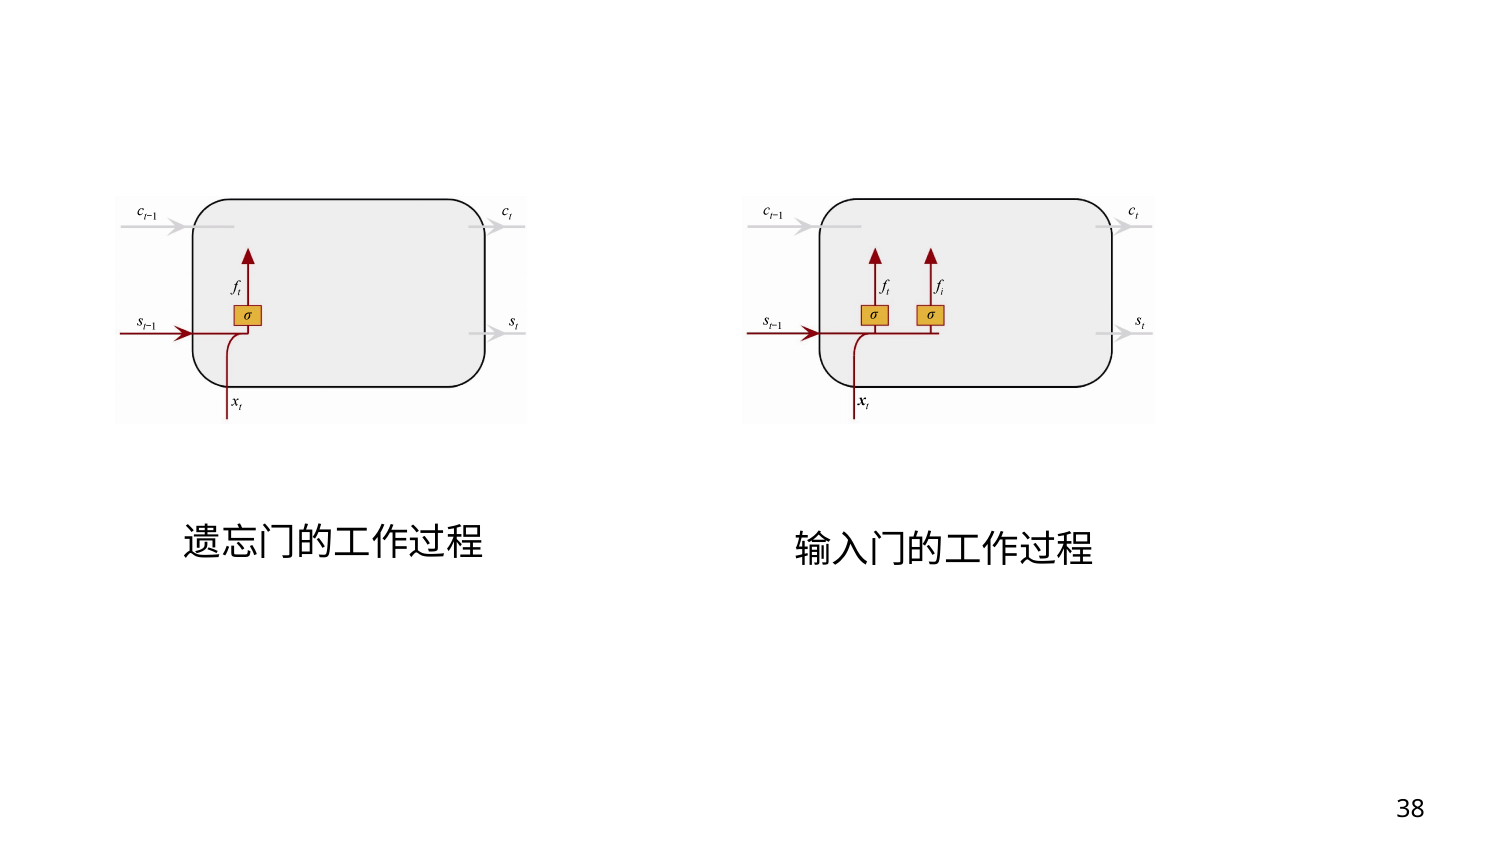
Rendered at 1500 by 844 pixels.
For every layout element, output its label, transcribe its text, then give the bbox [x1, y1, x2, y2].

slide_number 38 [1299, 789, 1425, 835]
picture [114, 196, 527, 424]
picture [742, 196, 1155, 424]
text_box 遗忘门的工作过程 [168, 510, 508, 571]
text_box 输入门的工作过程 [779, 517, 1118, 578]
